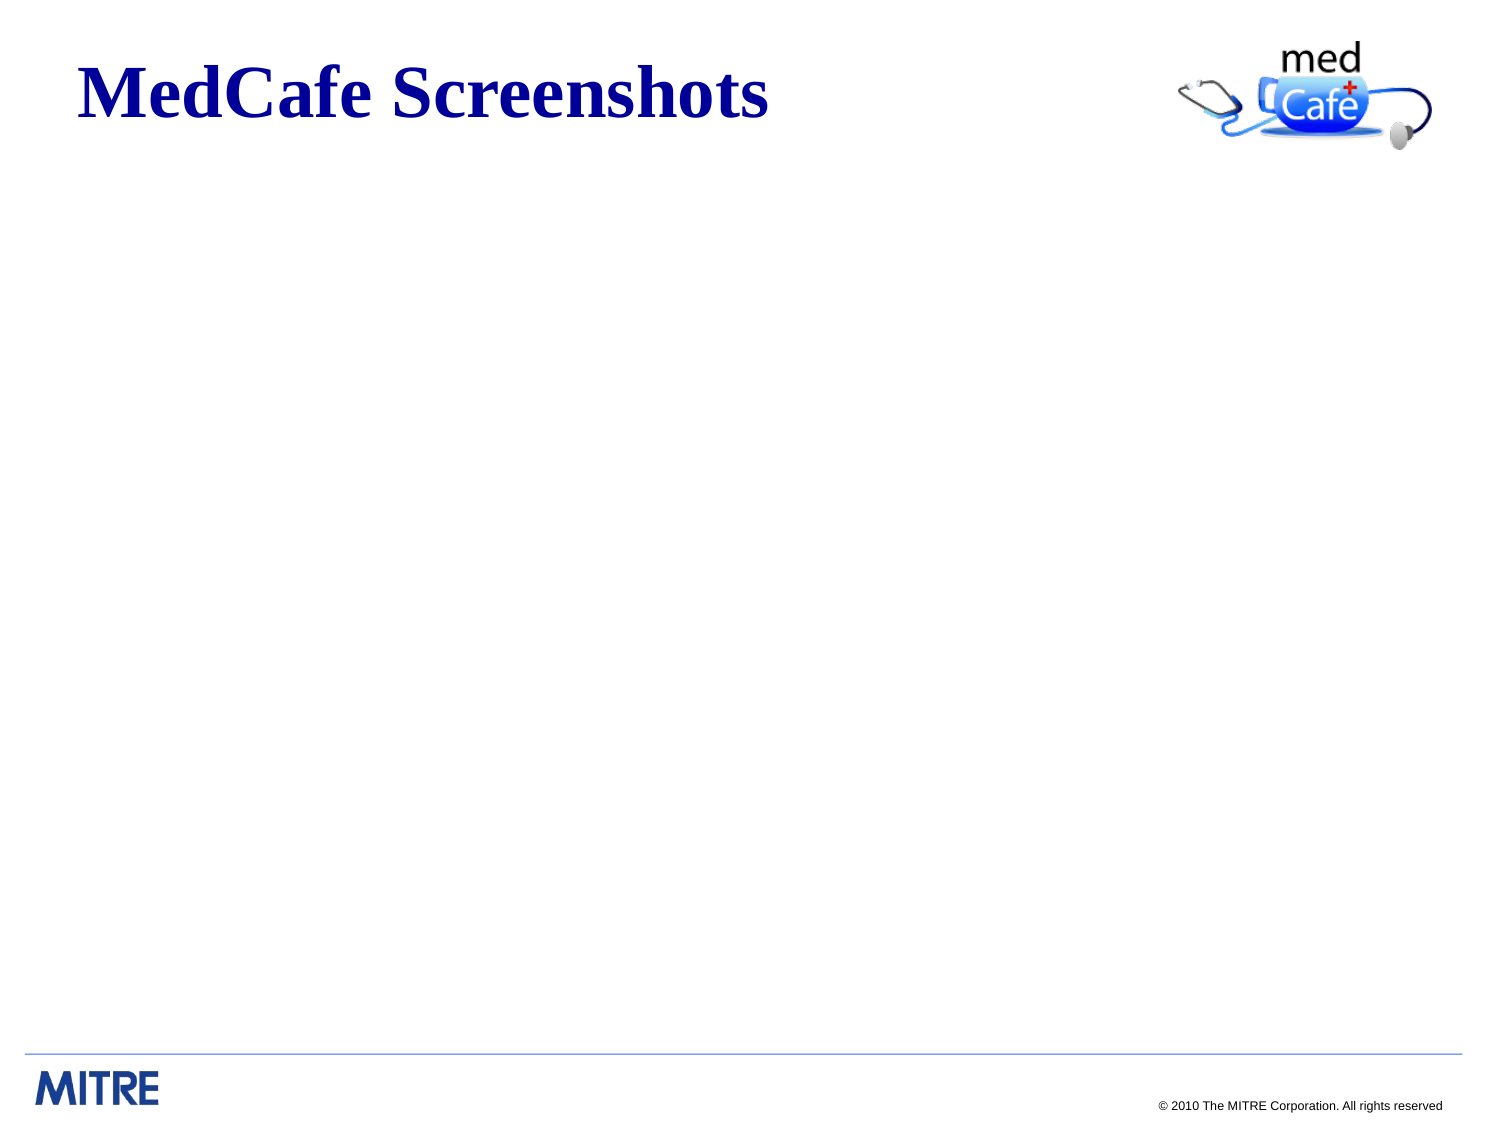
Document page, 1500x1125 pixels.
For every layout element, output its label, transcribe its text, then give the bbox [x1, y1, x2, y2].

picture [1178, 41, 1432, 150]
picture [30, 1068, 163, 1111]
title MedCafe Screenshots [62, 62, 1413, 151]
